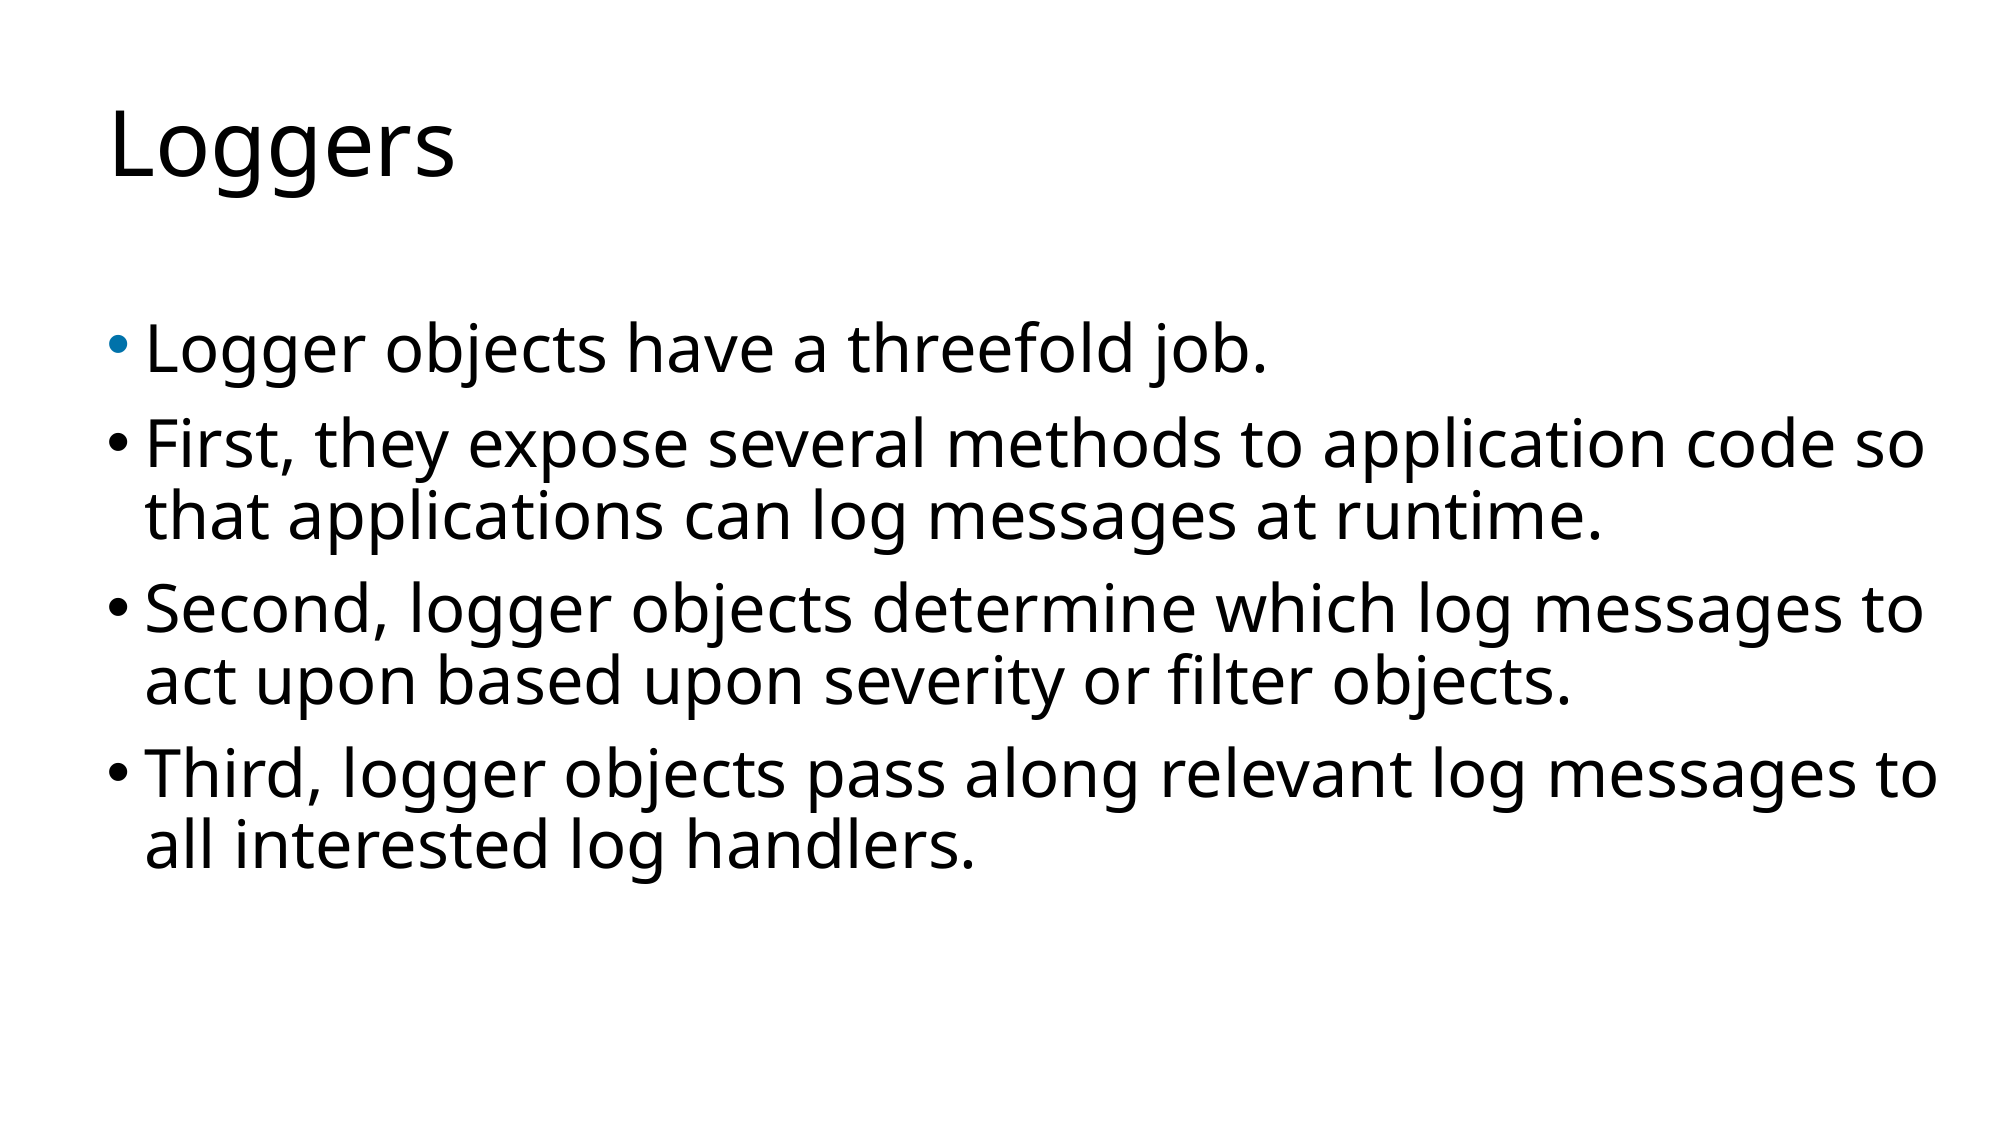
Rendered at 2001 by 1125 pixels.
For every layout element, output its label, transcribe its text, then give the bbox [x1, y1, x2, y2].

list Logger objects have a threefold job. First, they expose several methods to application code so that applications can log messages at runtime. Second, logger objects determine which log messages to act upon based upon severity or filter objects. Third, logger objects pass along relevant log messages to all interested log handlers. [91, 299, 1969, 1014]
title Loggers [92, 38, 1818, 256]
